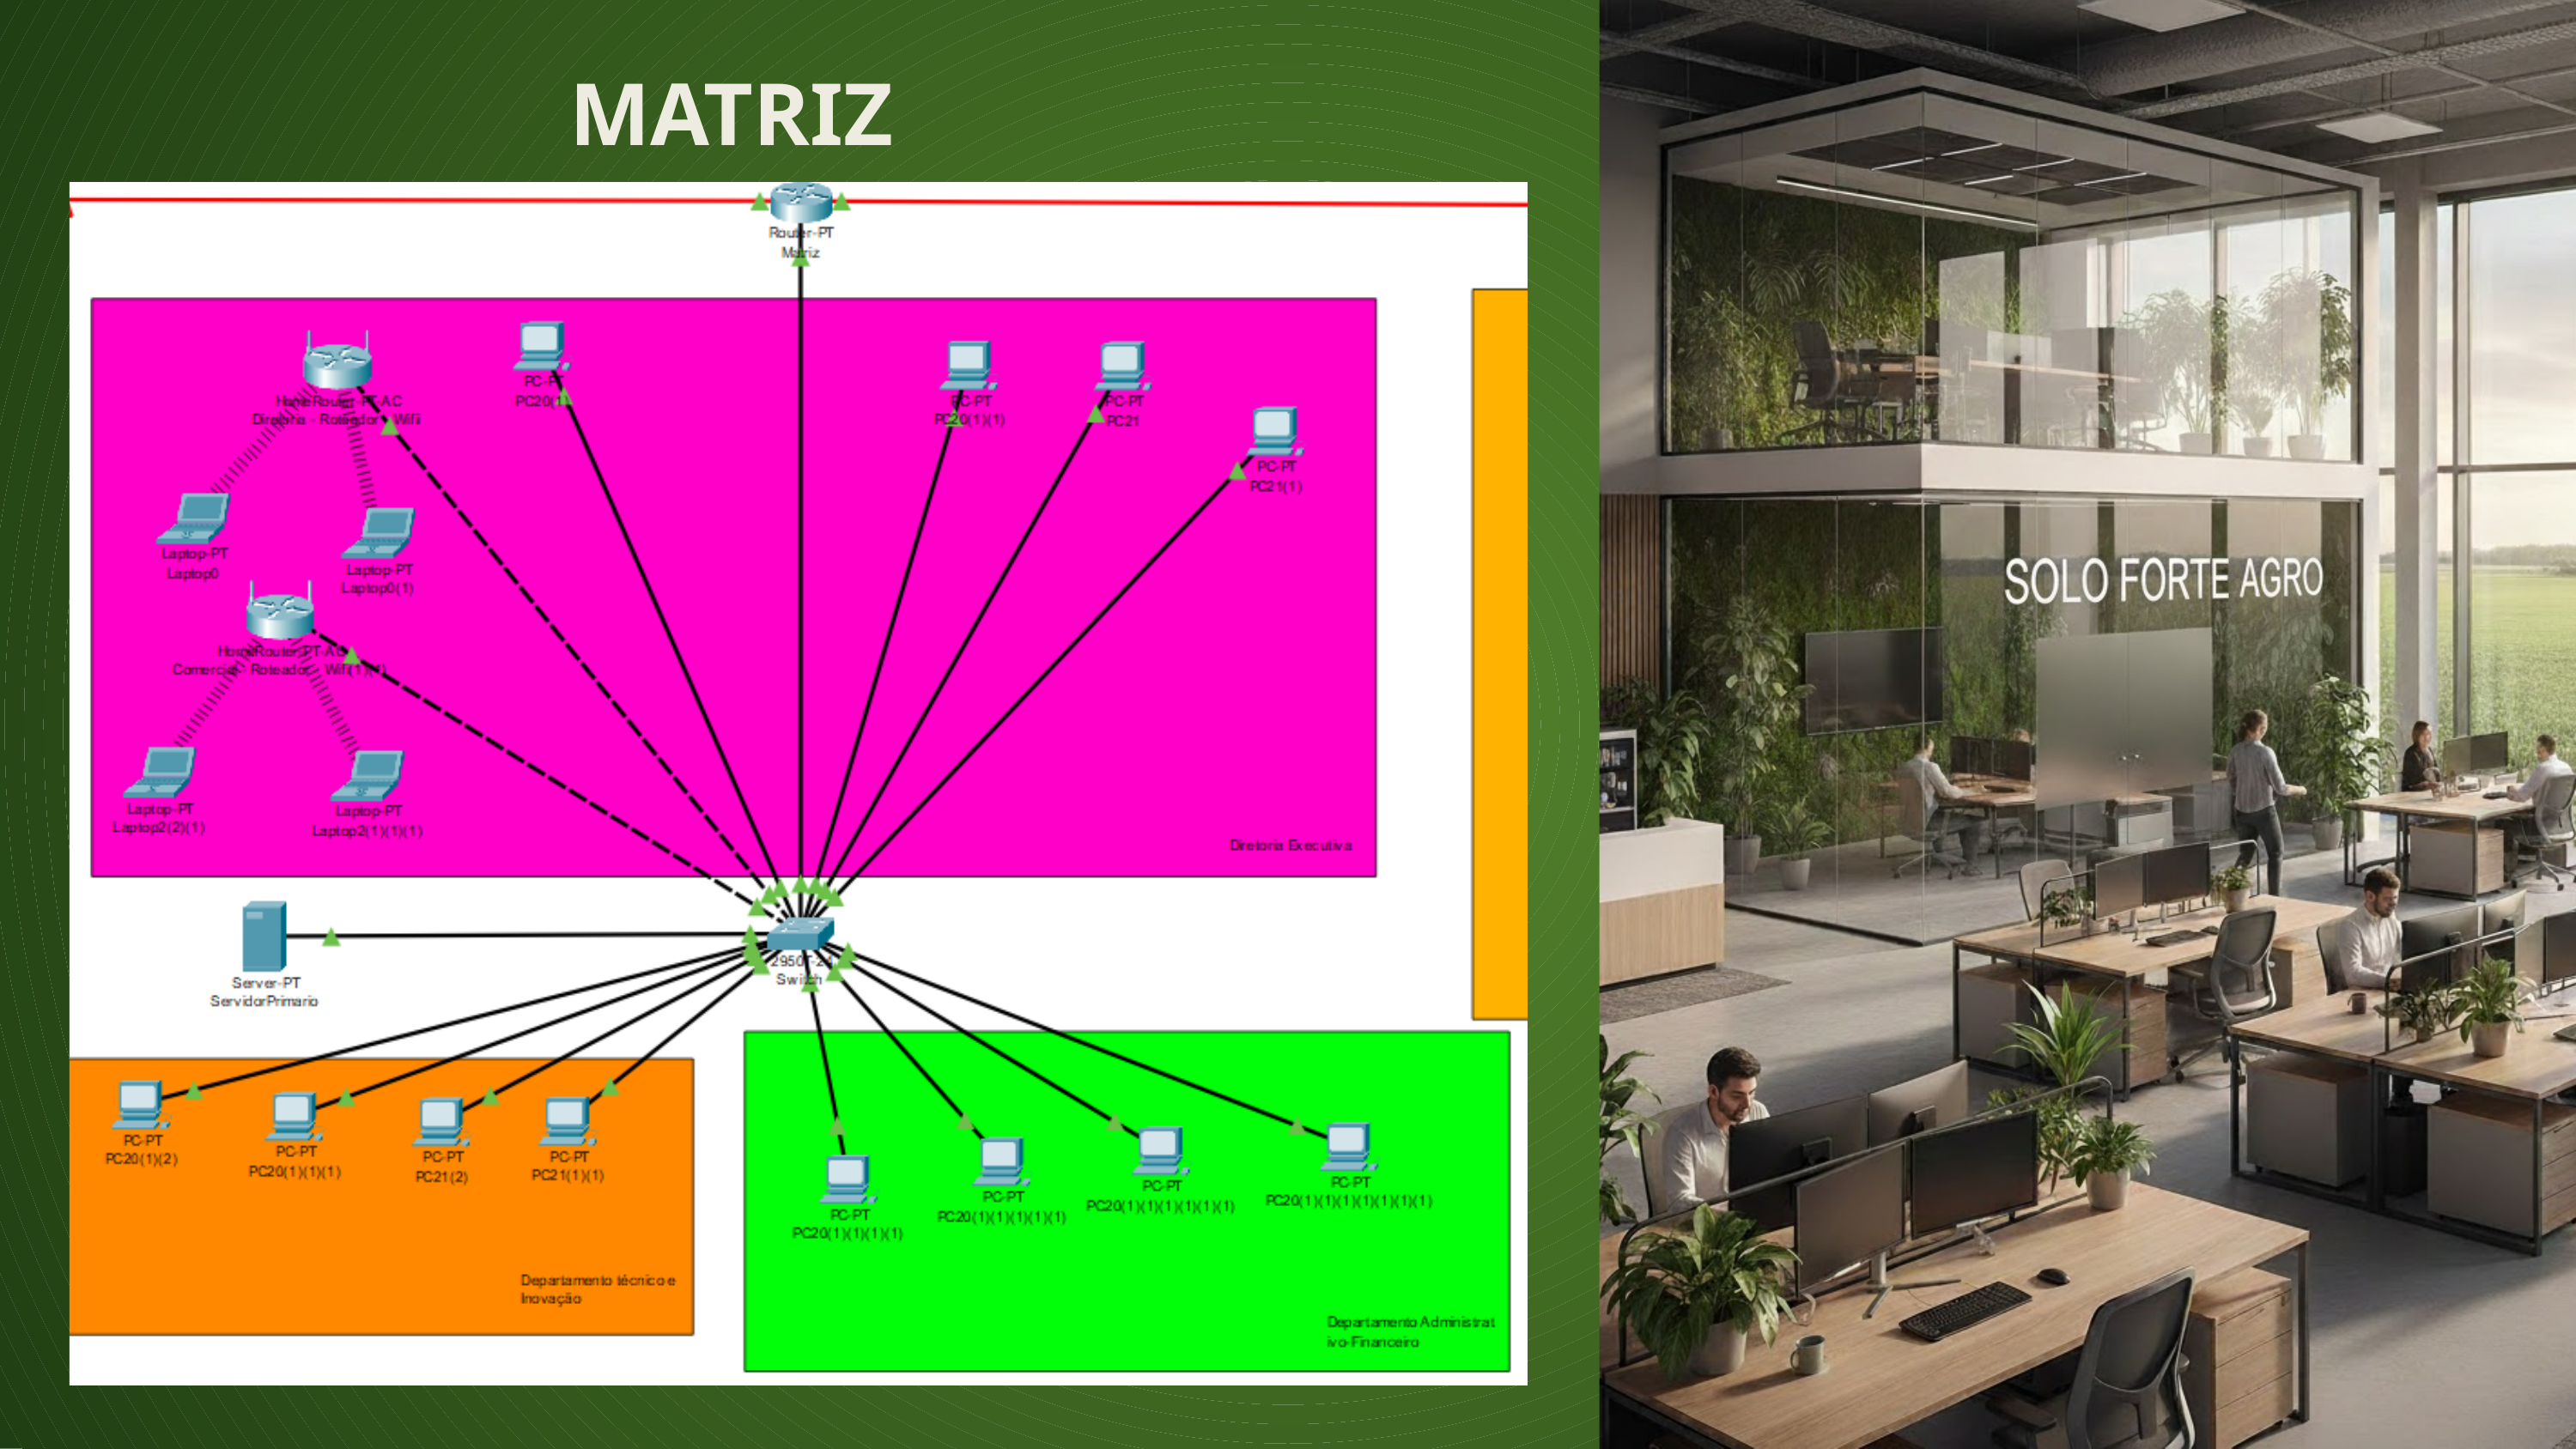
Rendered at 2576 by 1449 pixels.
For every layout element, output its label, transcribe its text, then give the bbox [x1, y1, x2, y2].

picture [69, 181, 1528, 1386]
picture [1599, 0, 2576, 1449]
text_box MATRIZ [556, 46, 997, 180]
